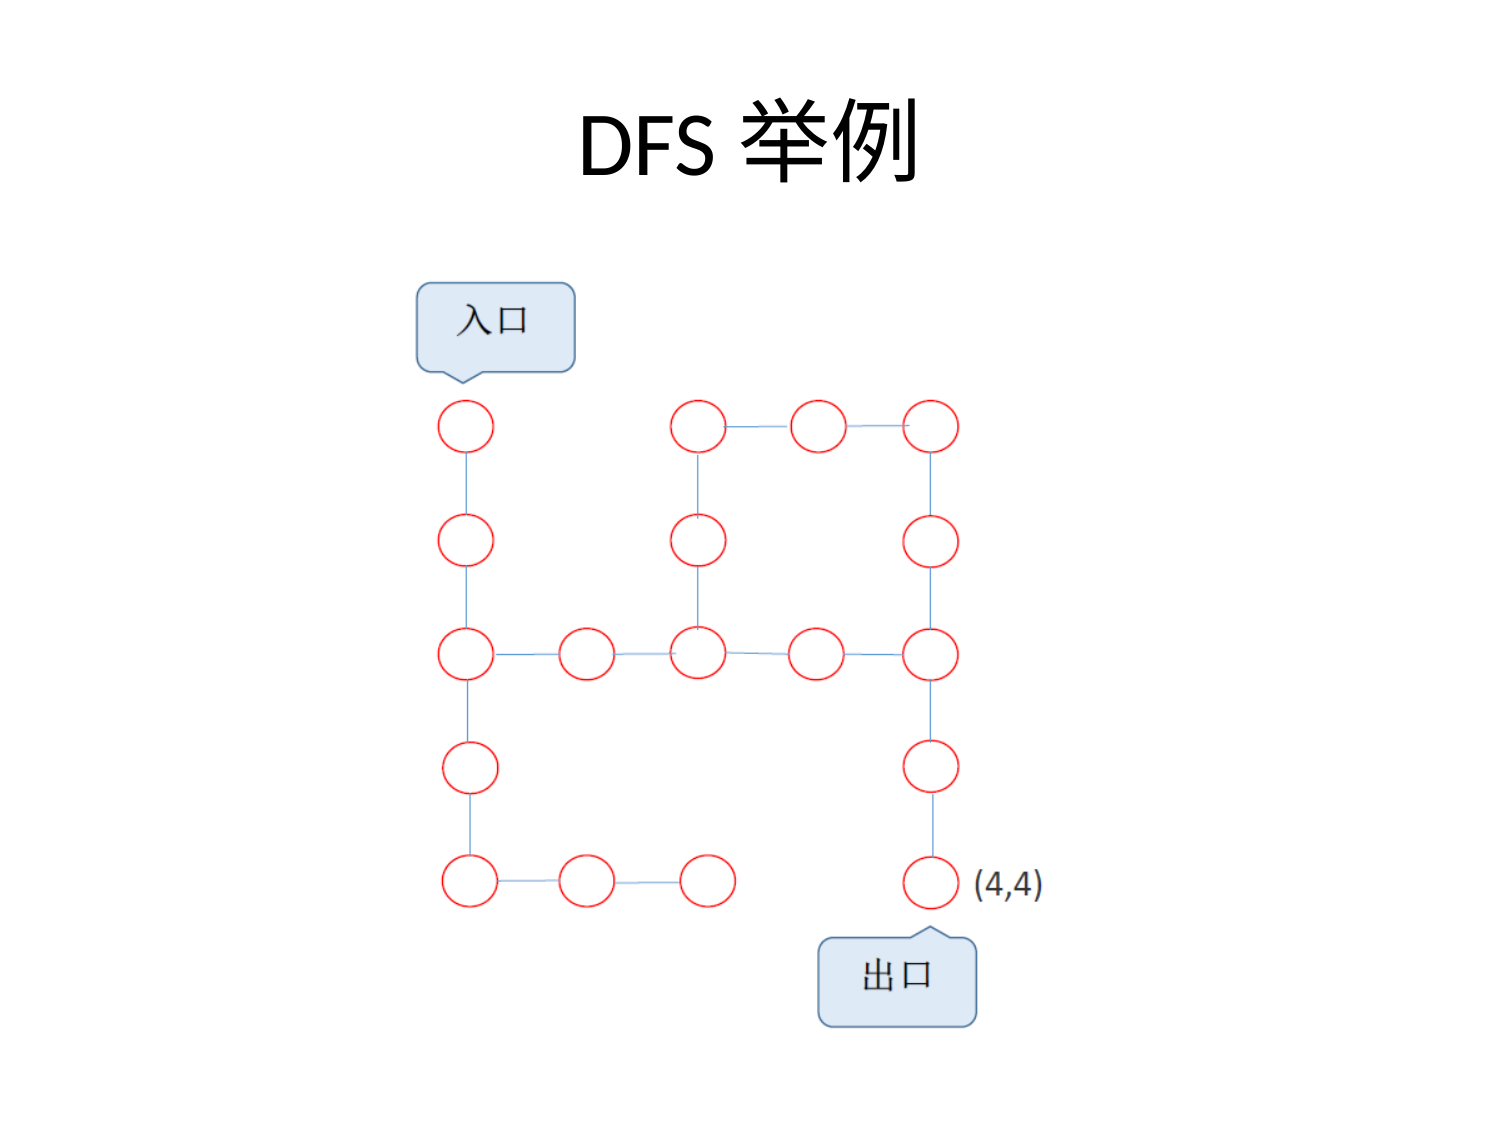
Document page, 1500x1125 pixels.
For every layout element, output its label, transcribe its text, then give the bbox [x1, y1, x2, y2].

title DFS举例 [75, 45, 1425, 233]
picture [407, 231, 1121, 1052]
